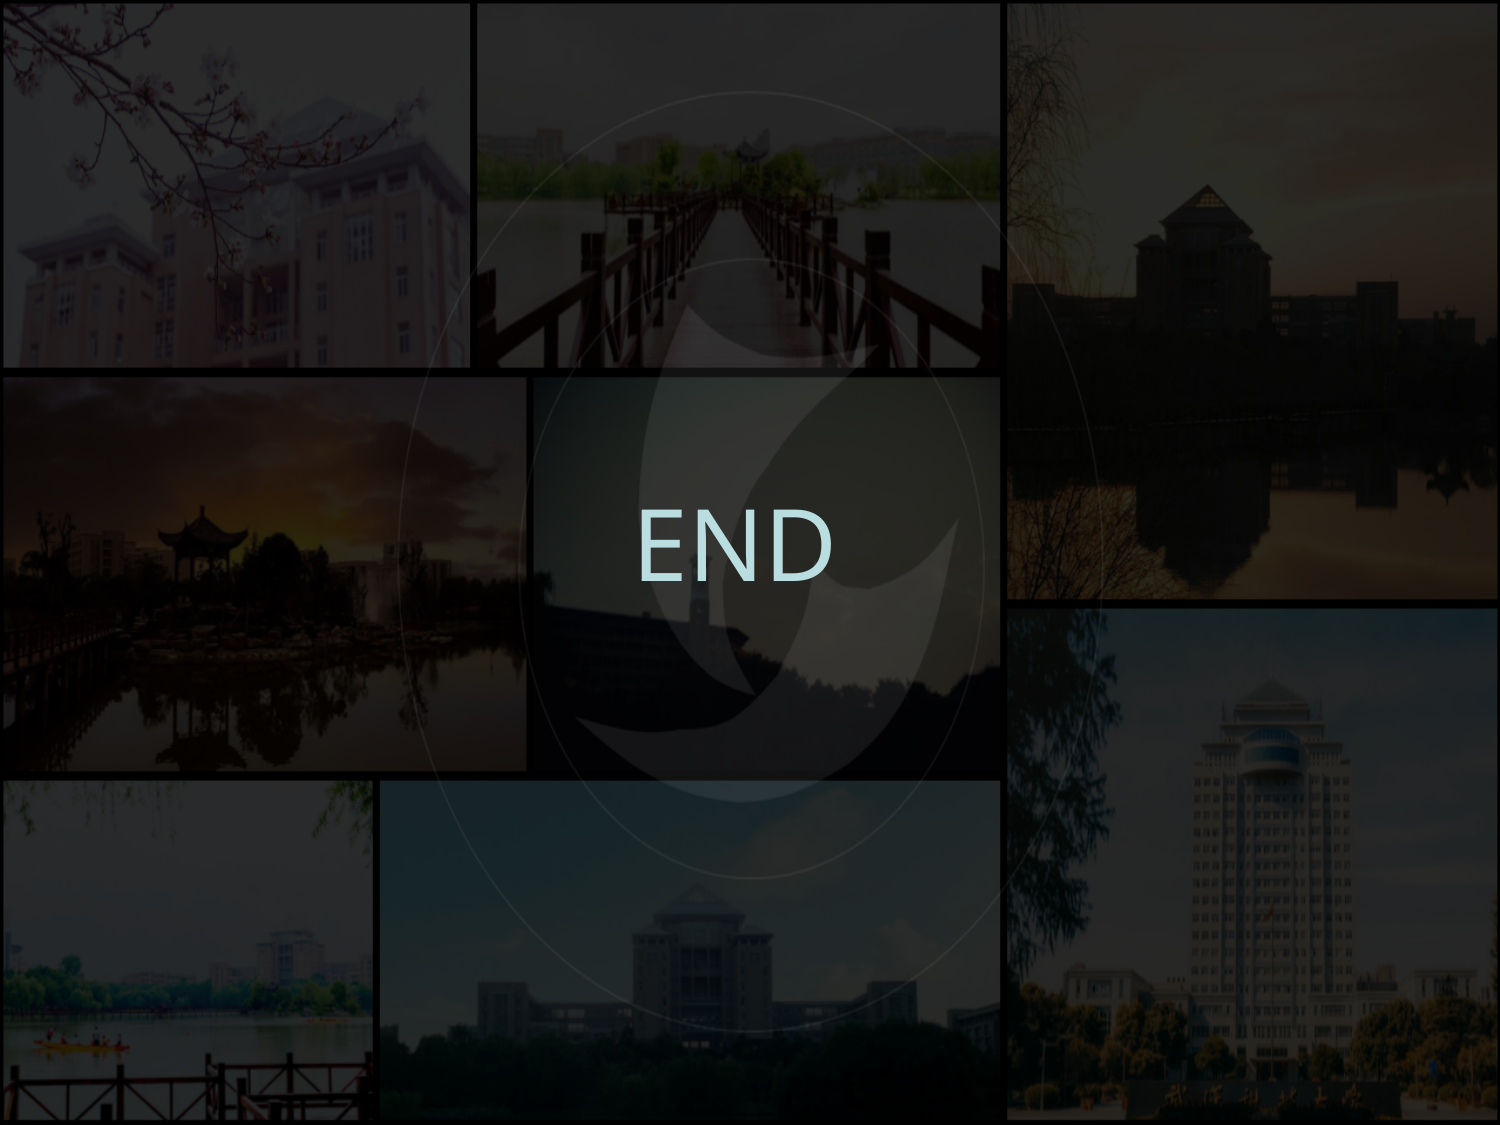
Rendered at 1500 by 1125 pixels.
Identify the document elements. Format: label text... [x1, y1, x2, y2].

text_box END [272, 476, 1198, 608]
picture [0, 0, 1500, 1125]
